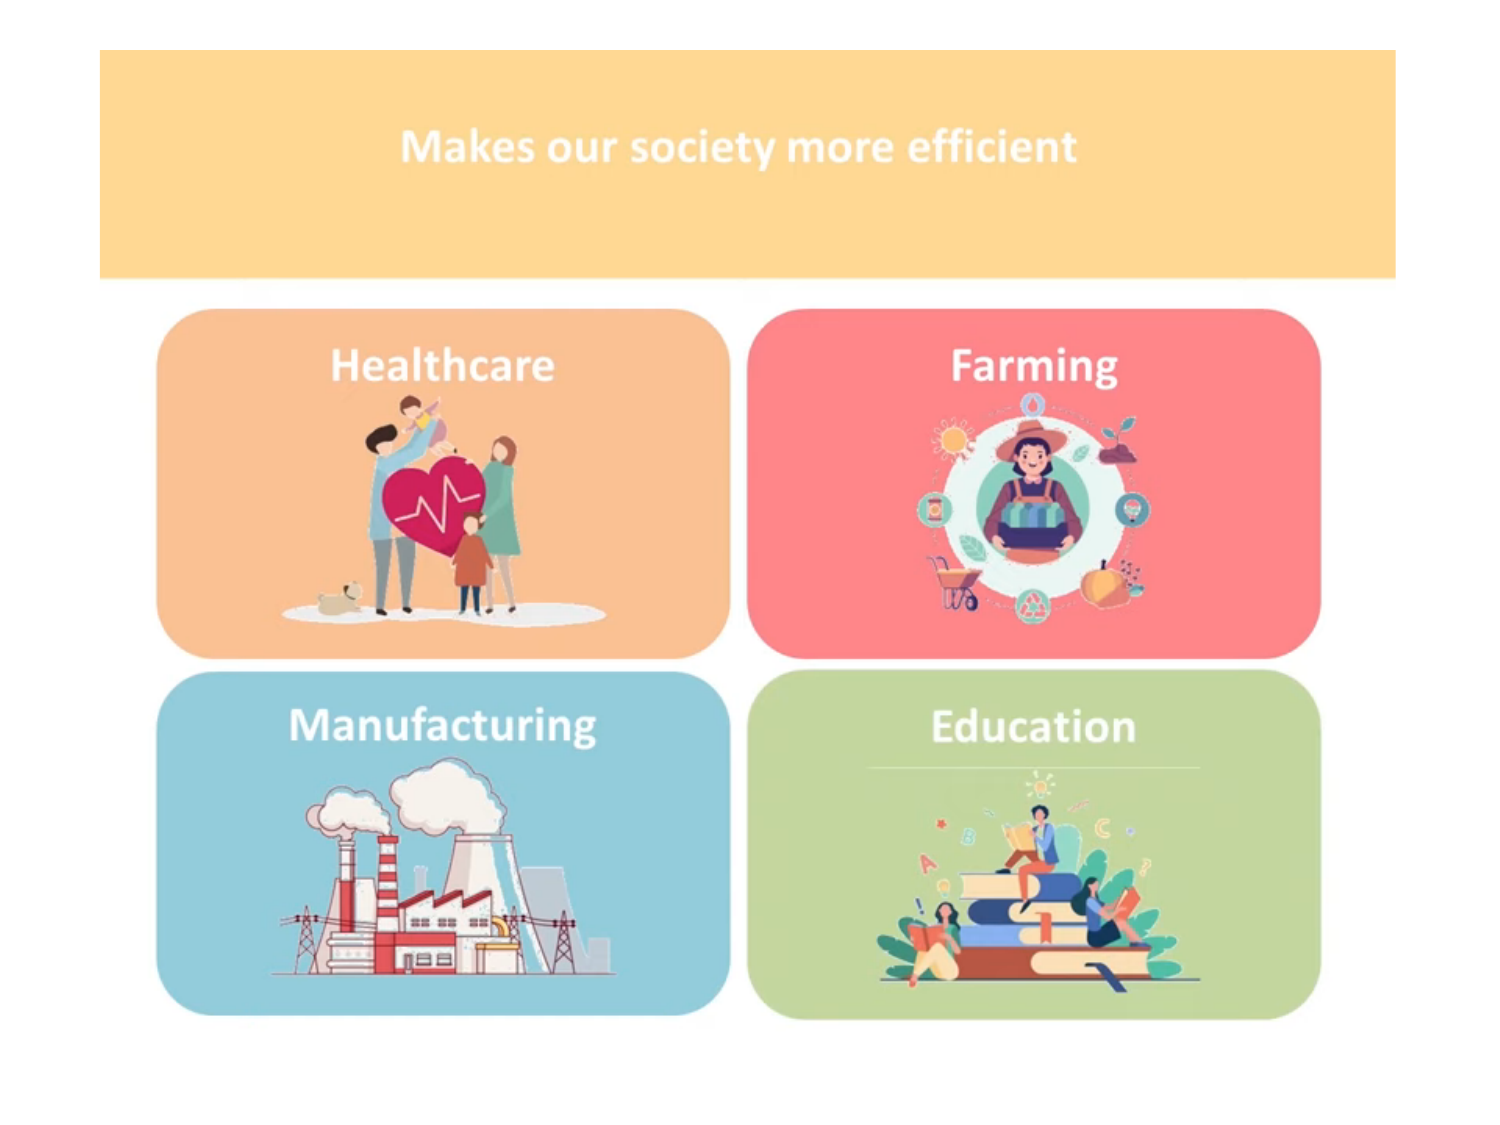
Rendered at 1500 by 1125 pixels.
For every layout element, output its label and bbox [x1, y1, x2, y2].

picture [99, 49, 1396, 1050]
